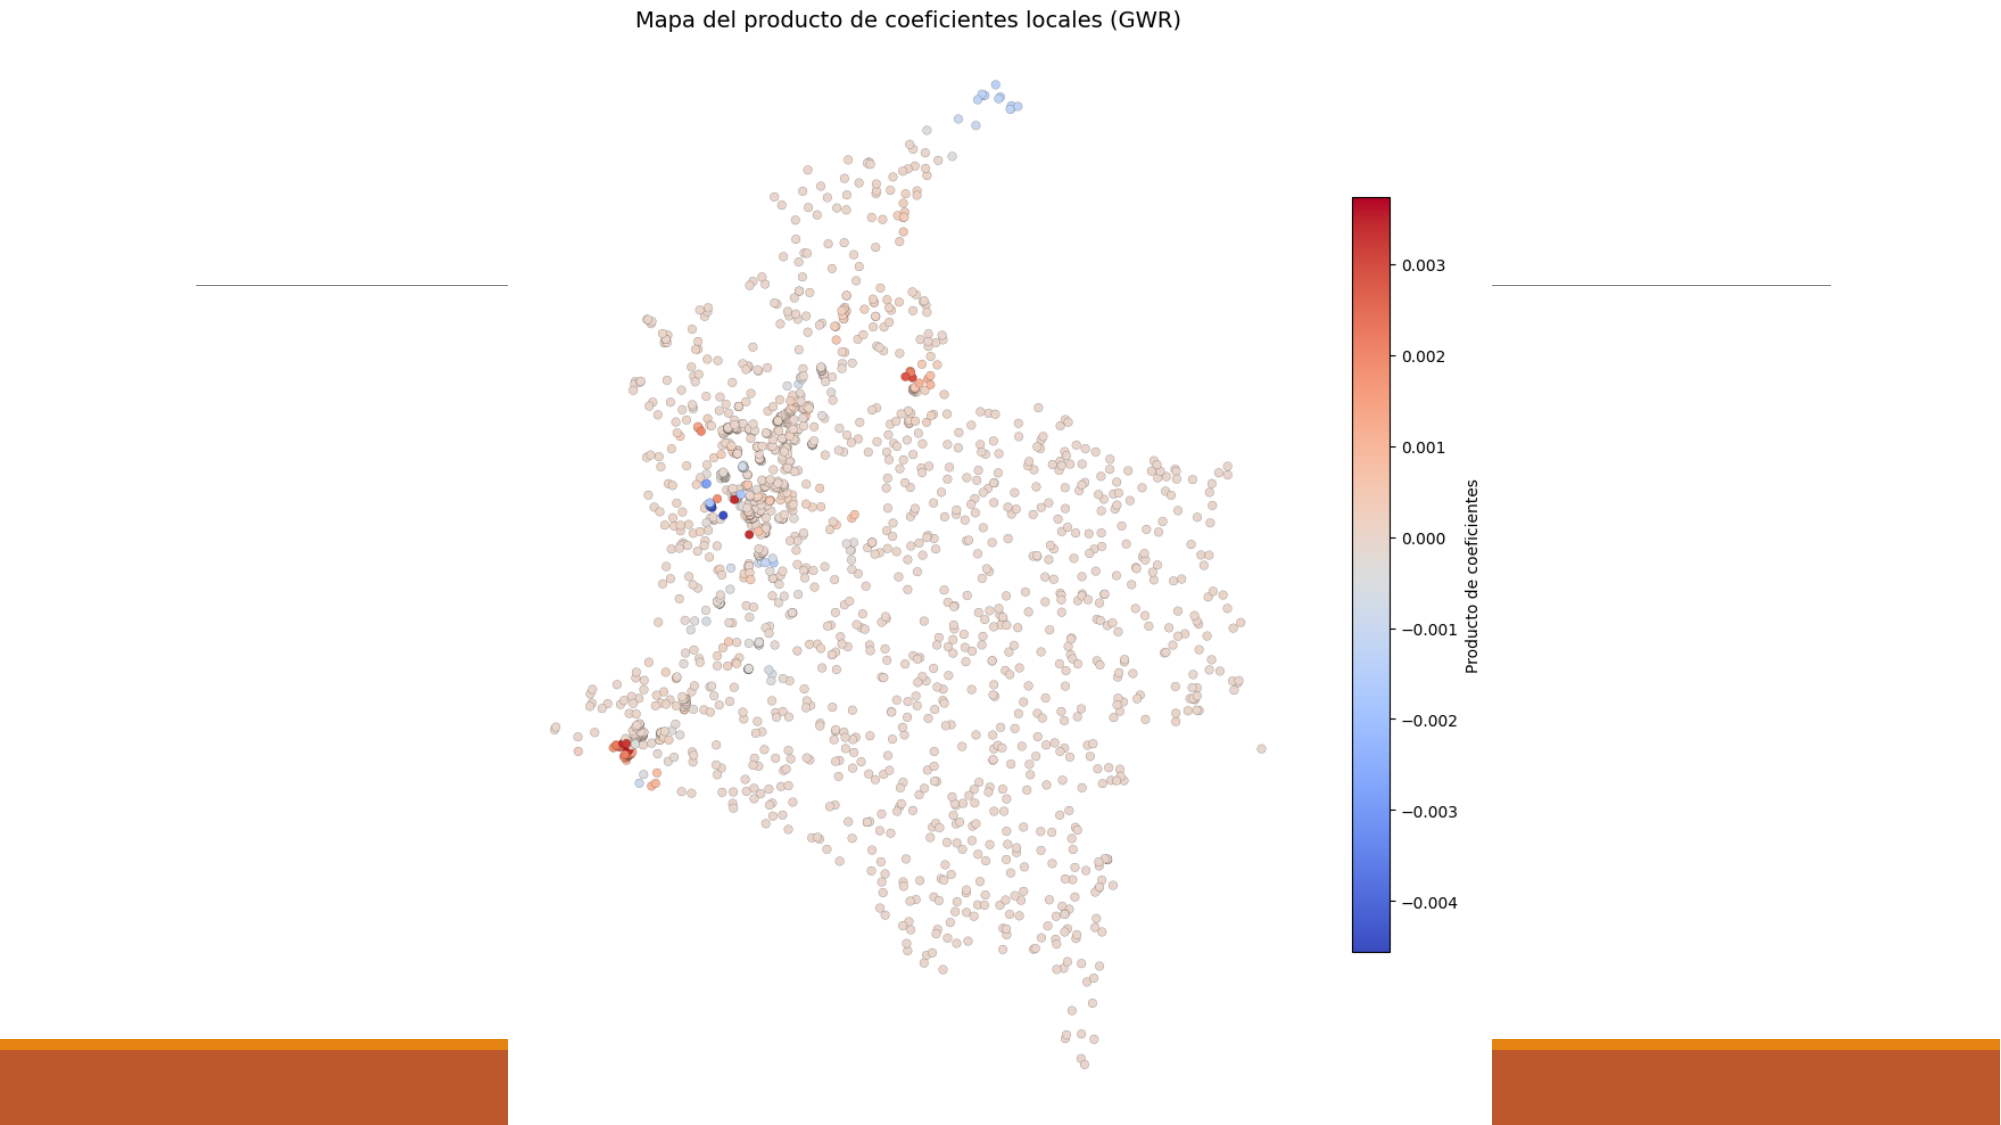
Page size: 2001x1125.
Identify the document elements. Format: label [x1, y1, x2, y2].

picture [507, 0, 1493, 1125]
